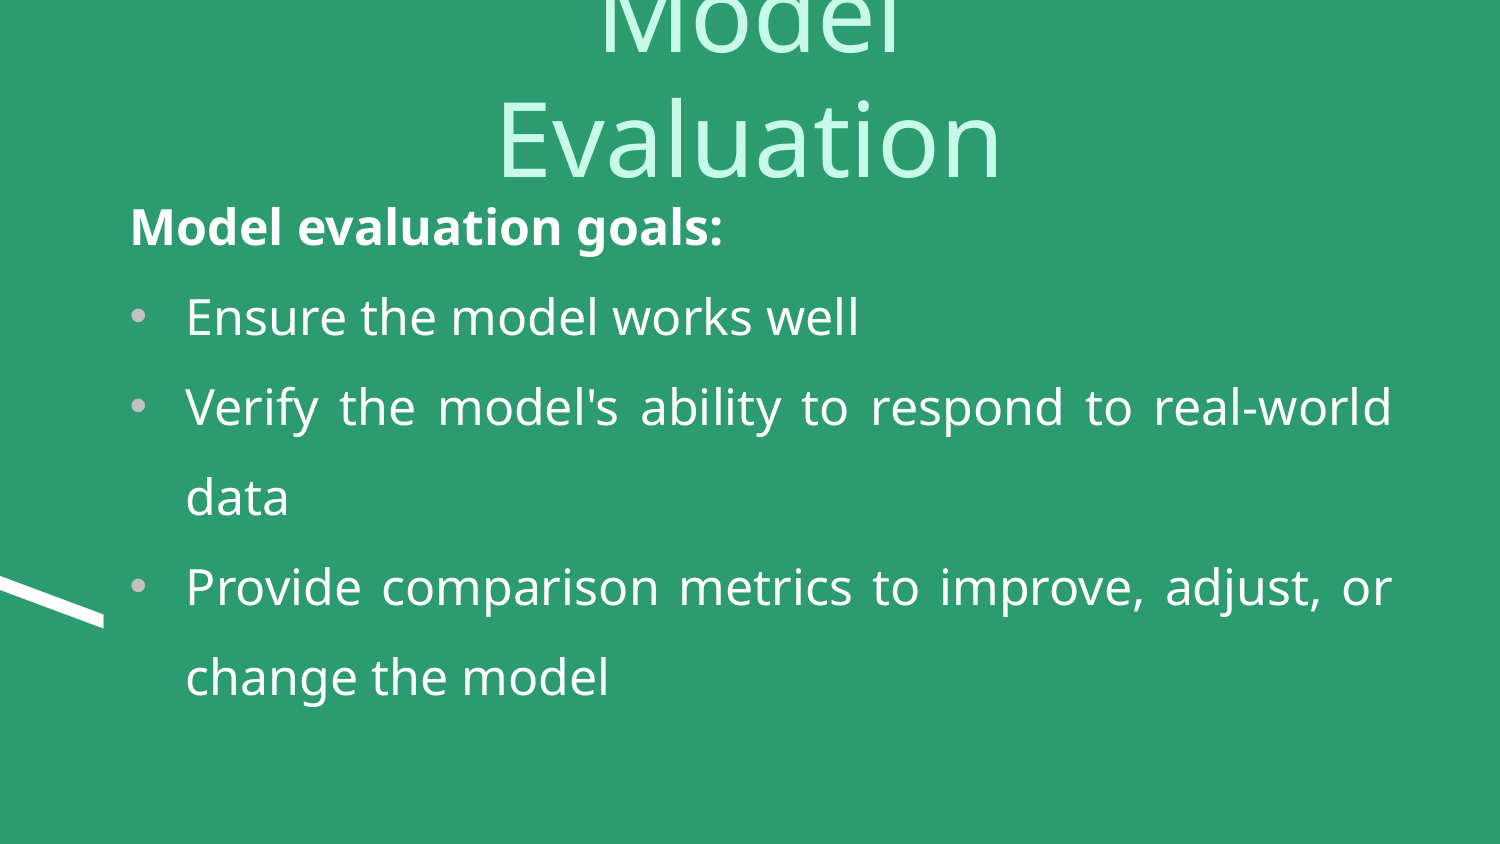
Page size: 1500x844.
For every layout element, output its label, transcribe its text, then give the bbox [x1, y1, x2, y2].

title Model Evaluation [344, 14, 1156, 132]
subtitle Model evaluation goals: Ensure the model works well Verify the model's ability to respond to real-world data Provide comparison metrics to improve, adjust, or change the model [91, 150, 1409, 782]
